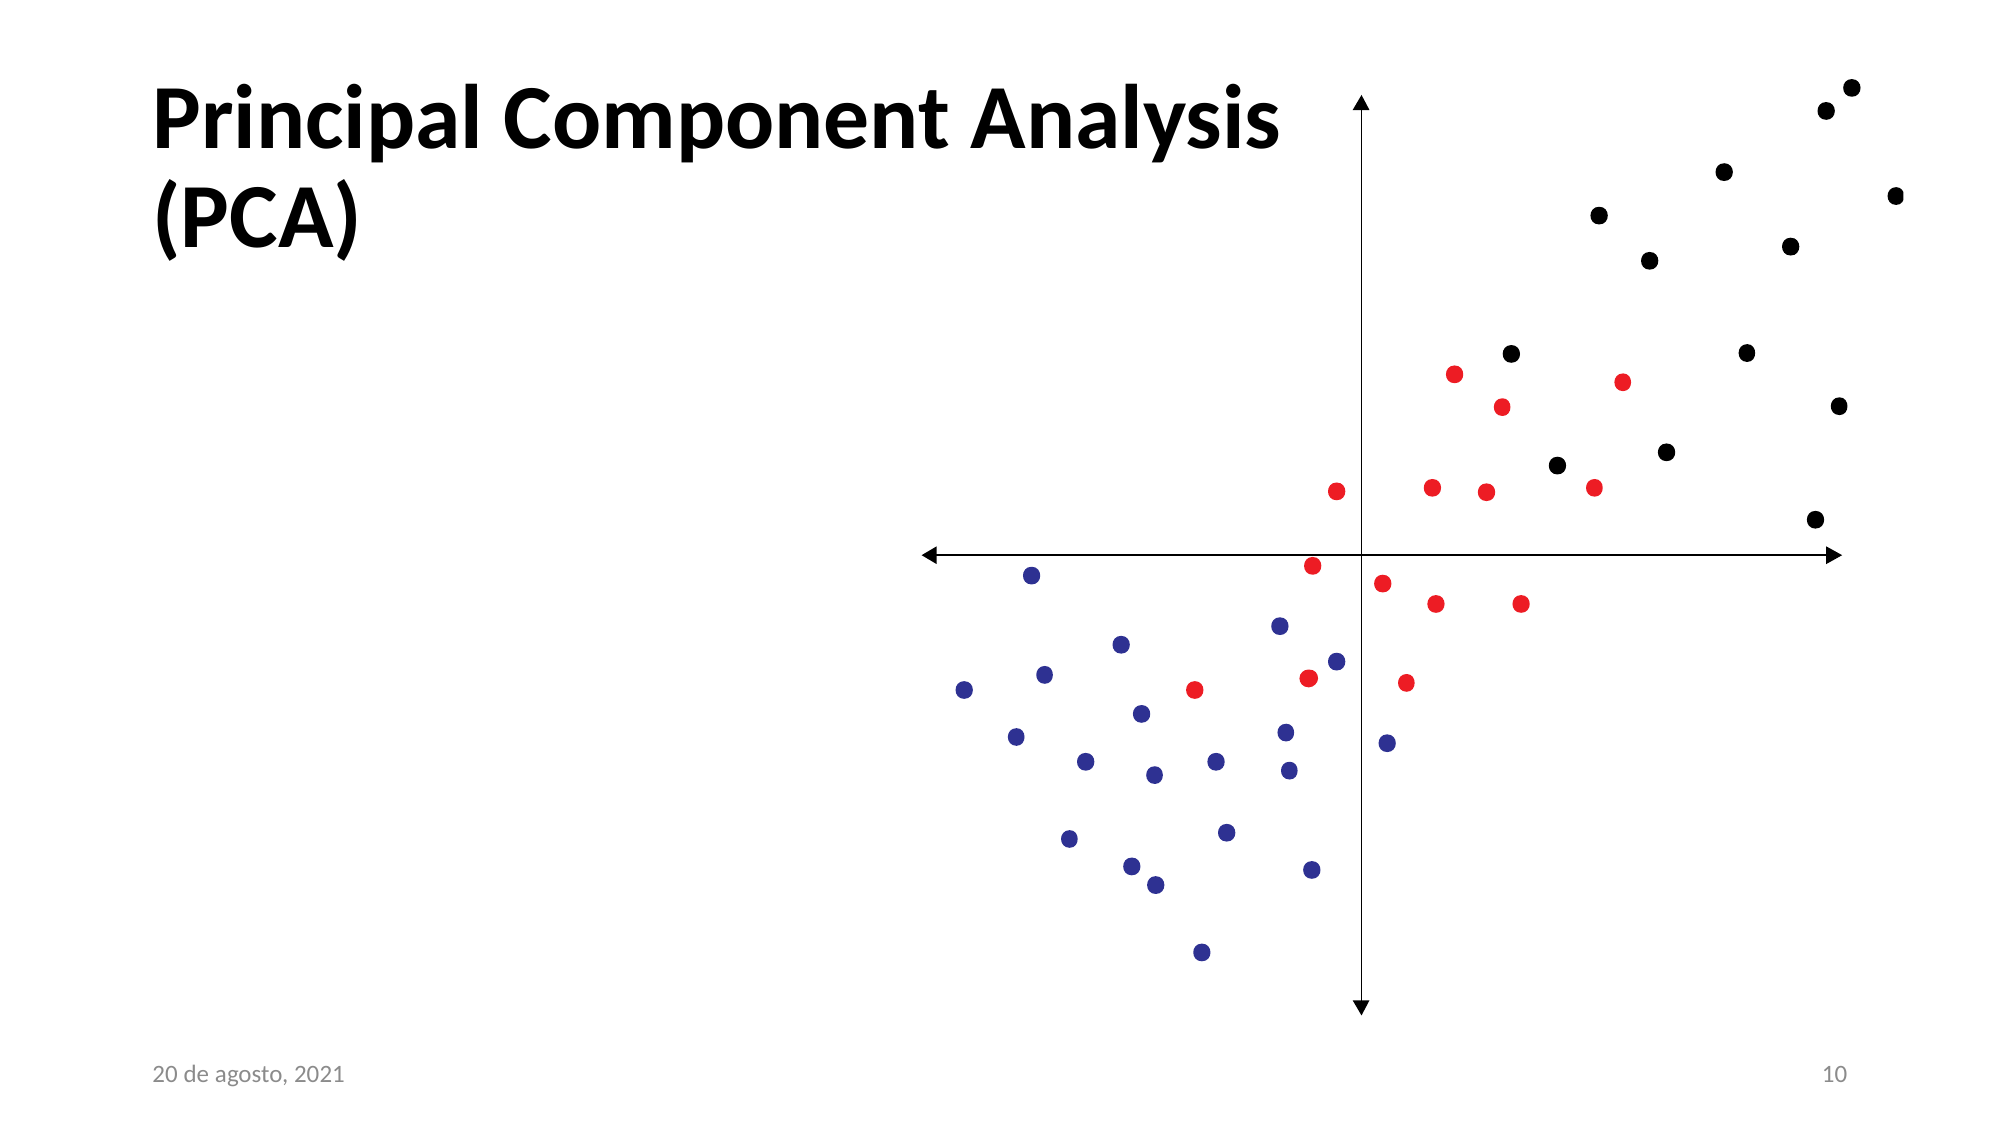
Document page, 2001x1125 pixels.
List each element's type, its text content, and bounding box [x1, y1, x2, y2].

picture [921, 79, 1904, 1017]
slide_number 20 de agosto, 2021 [137, 1042, 588, 1103]
title Principal Component Analysis (PCA) [137, 59, 1304, 278]
slide_number 10 [1412, 1042, 1863, 1103]
